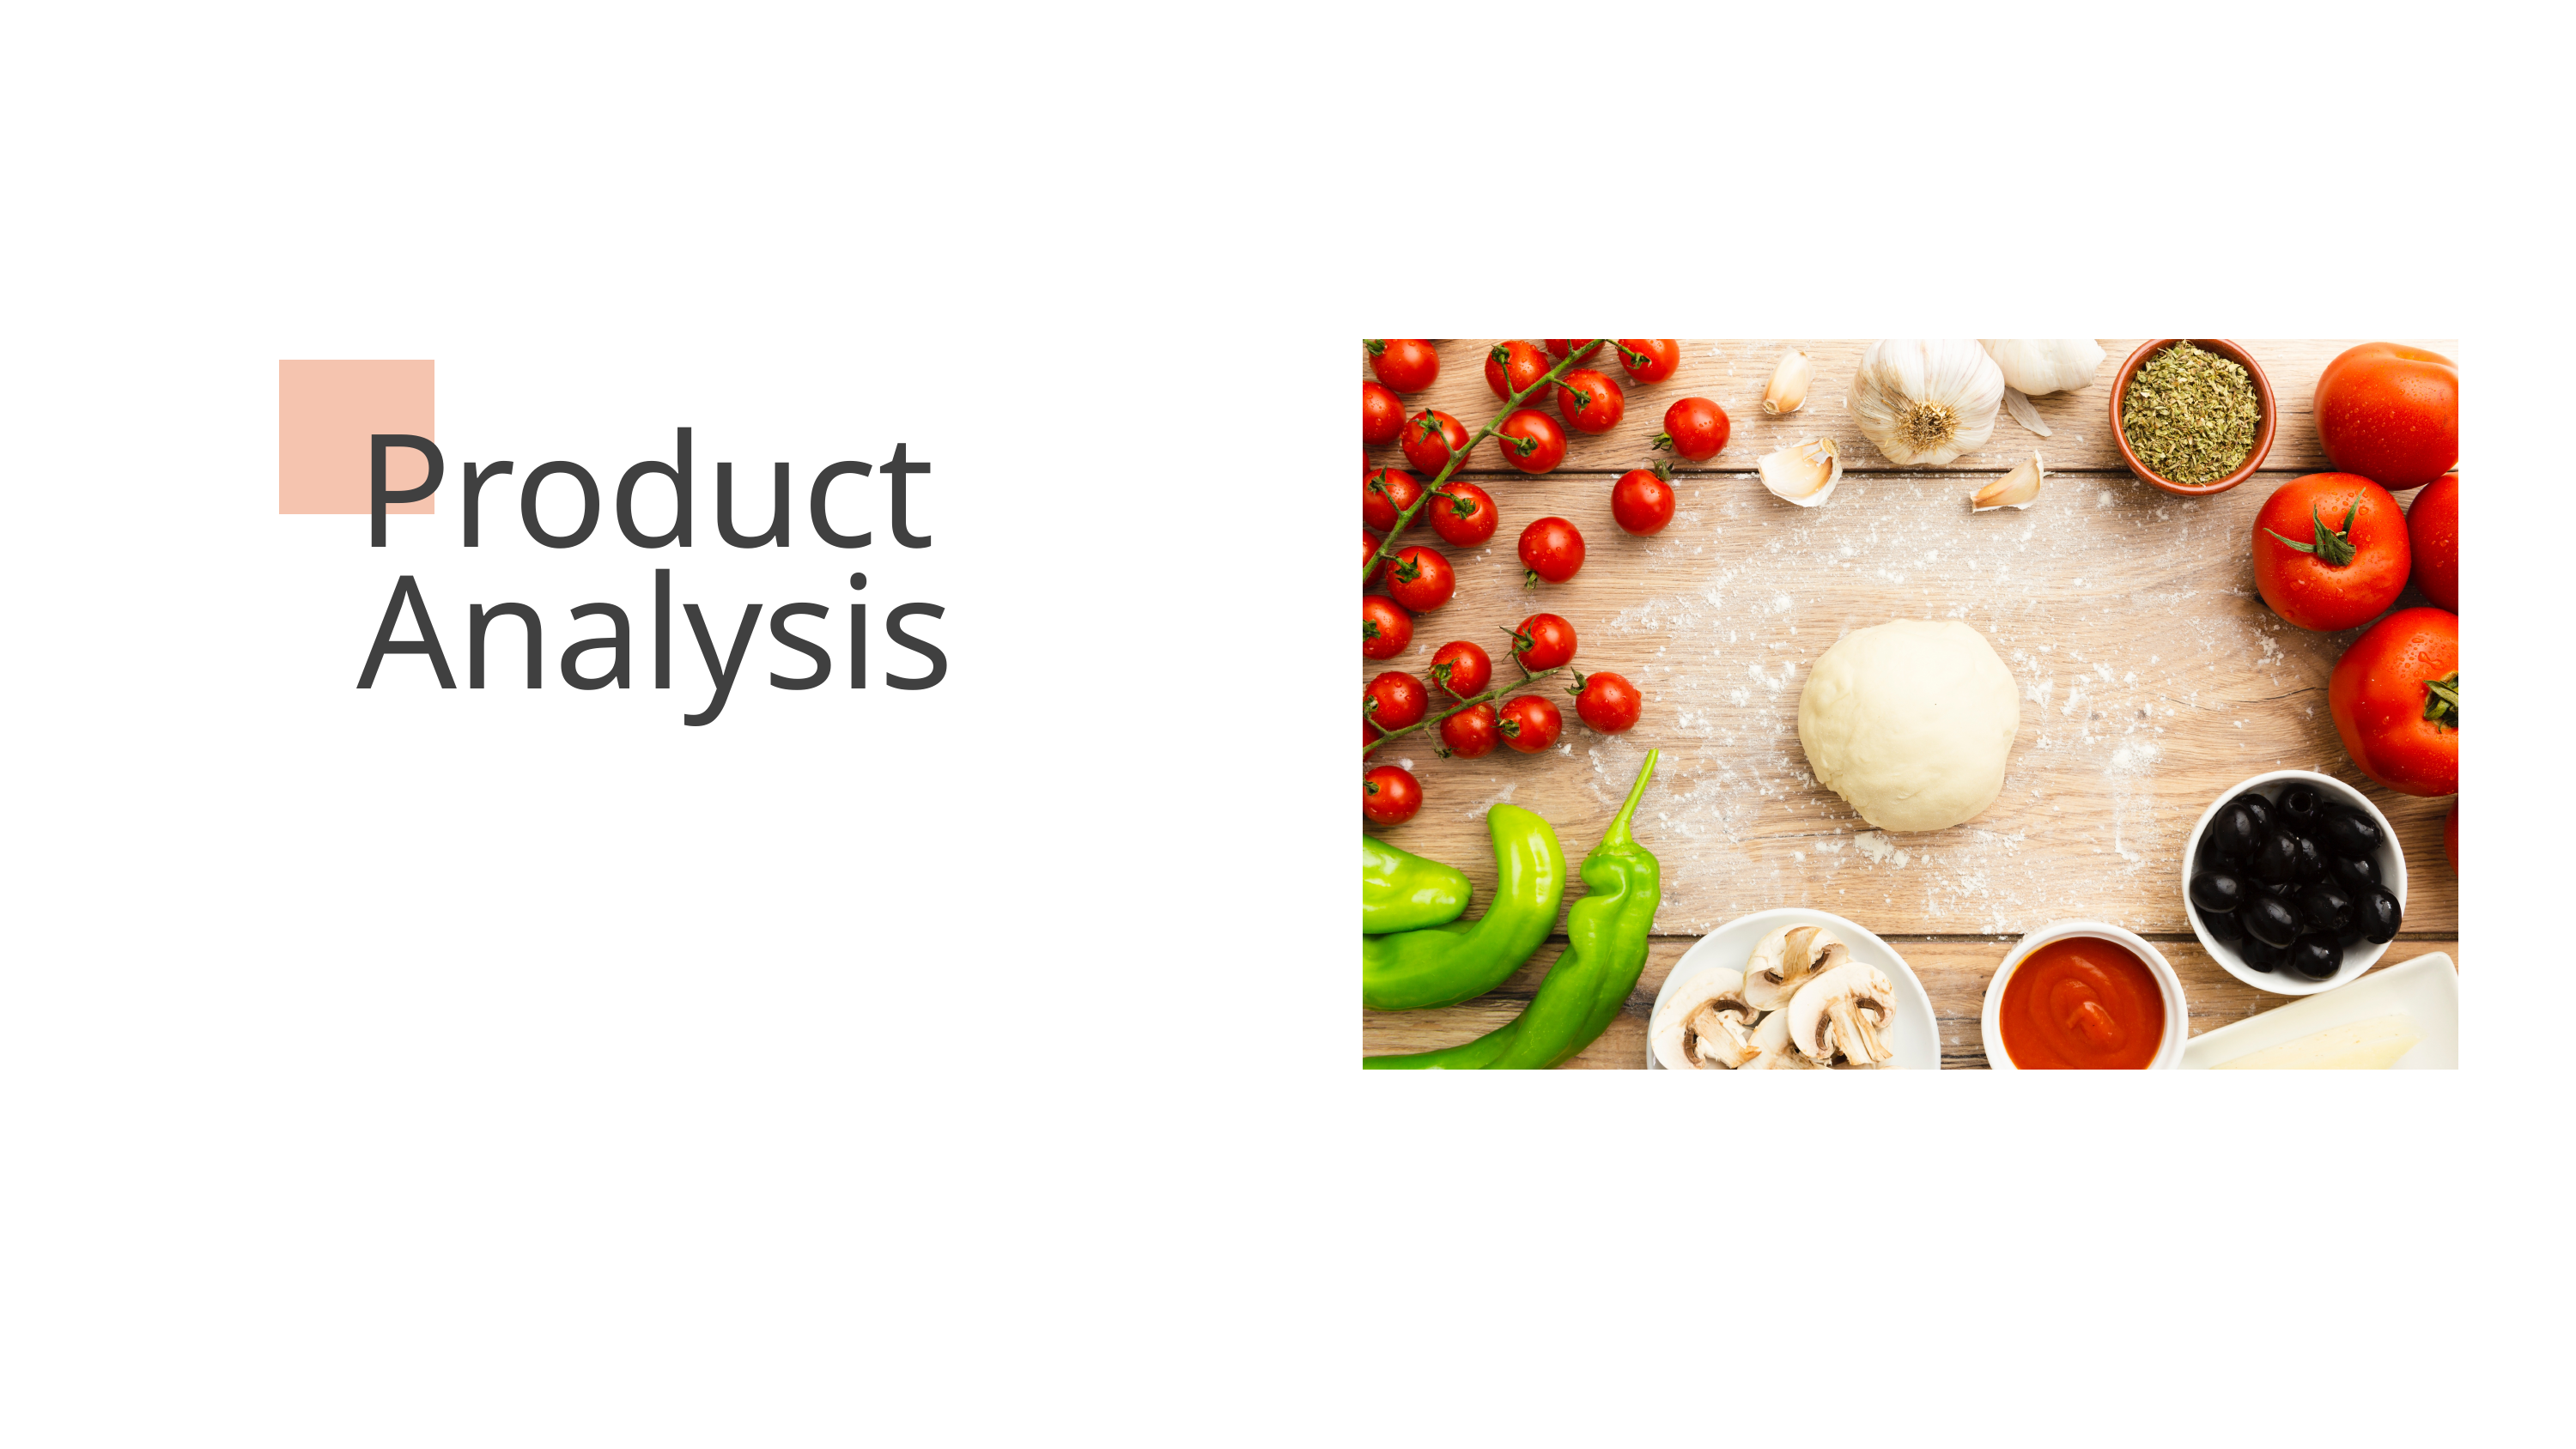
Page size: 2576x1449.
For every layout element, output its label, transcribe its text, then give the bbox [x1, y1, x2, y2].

picture [1363, 339, 2458, 1070]
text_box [278, 359, 434, 515]
text_box Product Analysis [356, 437, 1096, 721]
